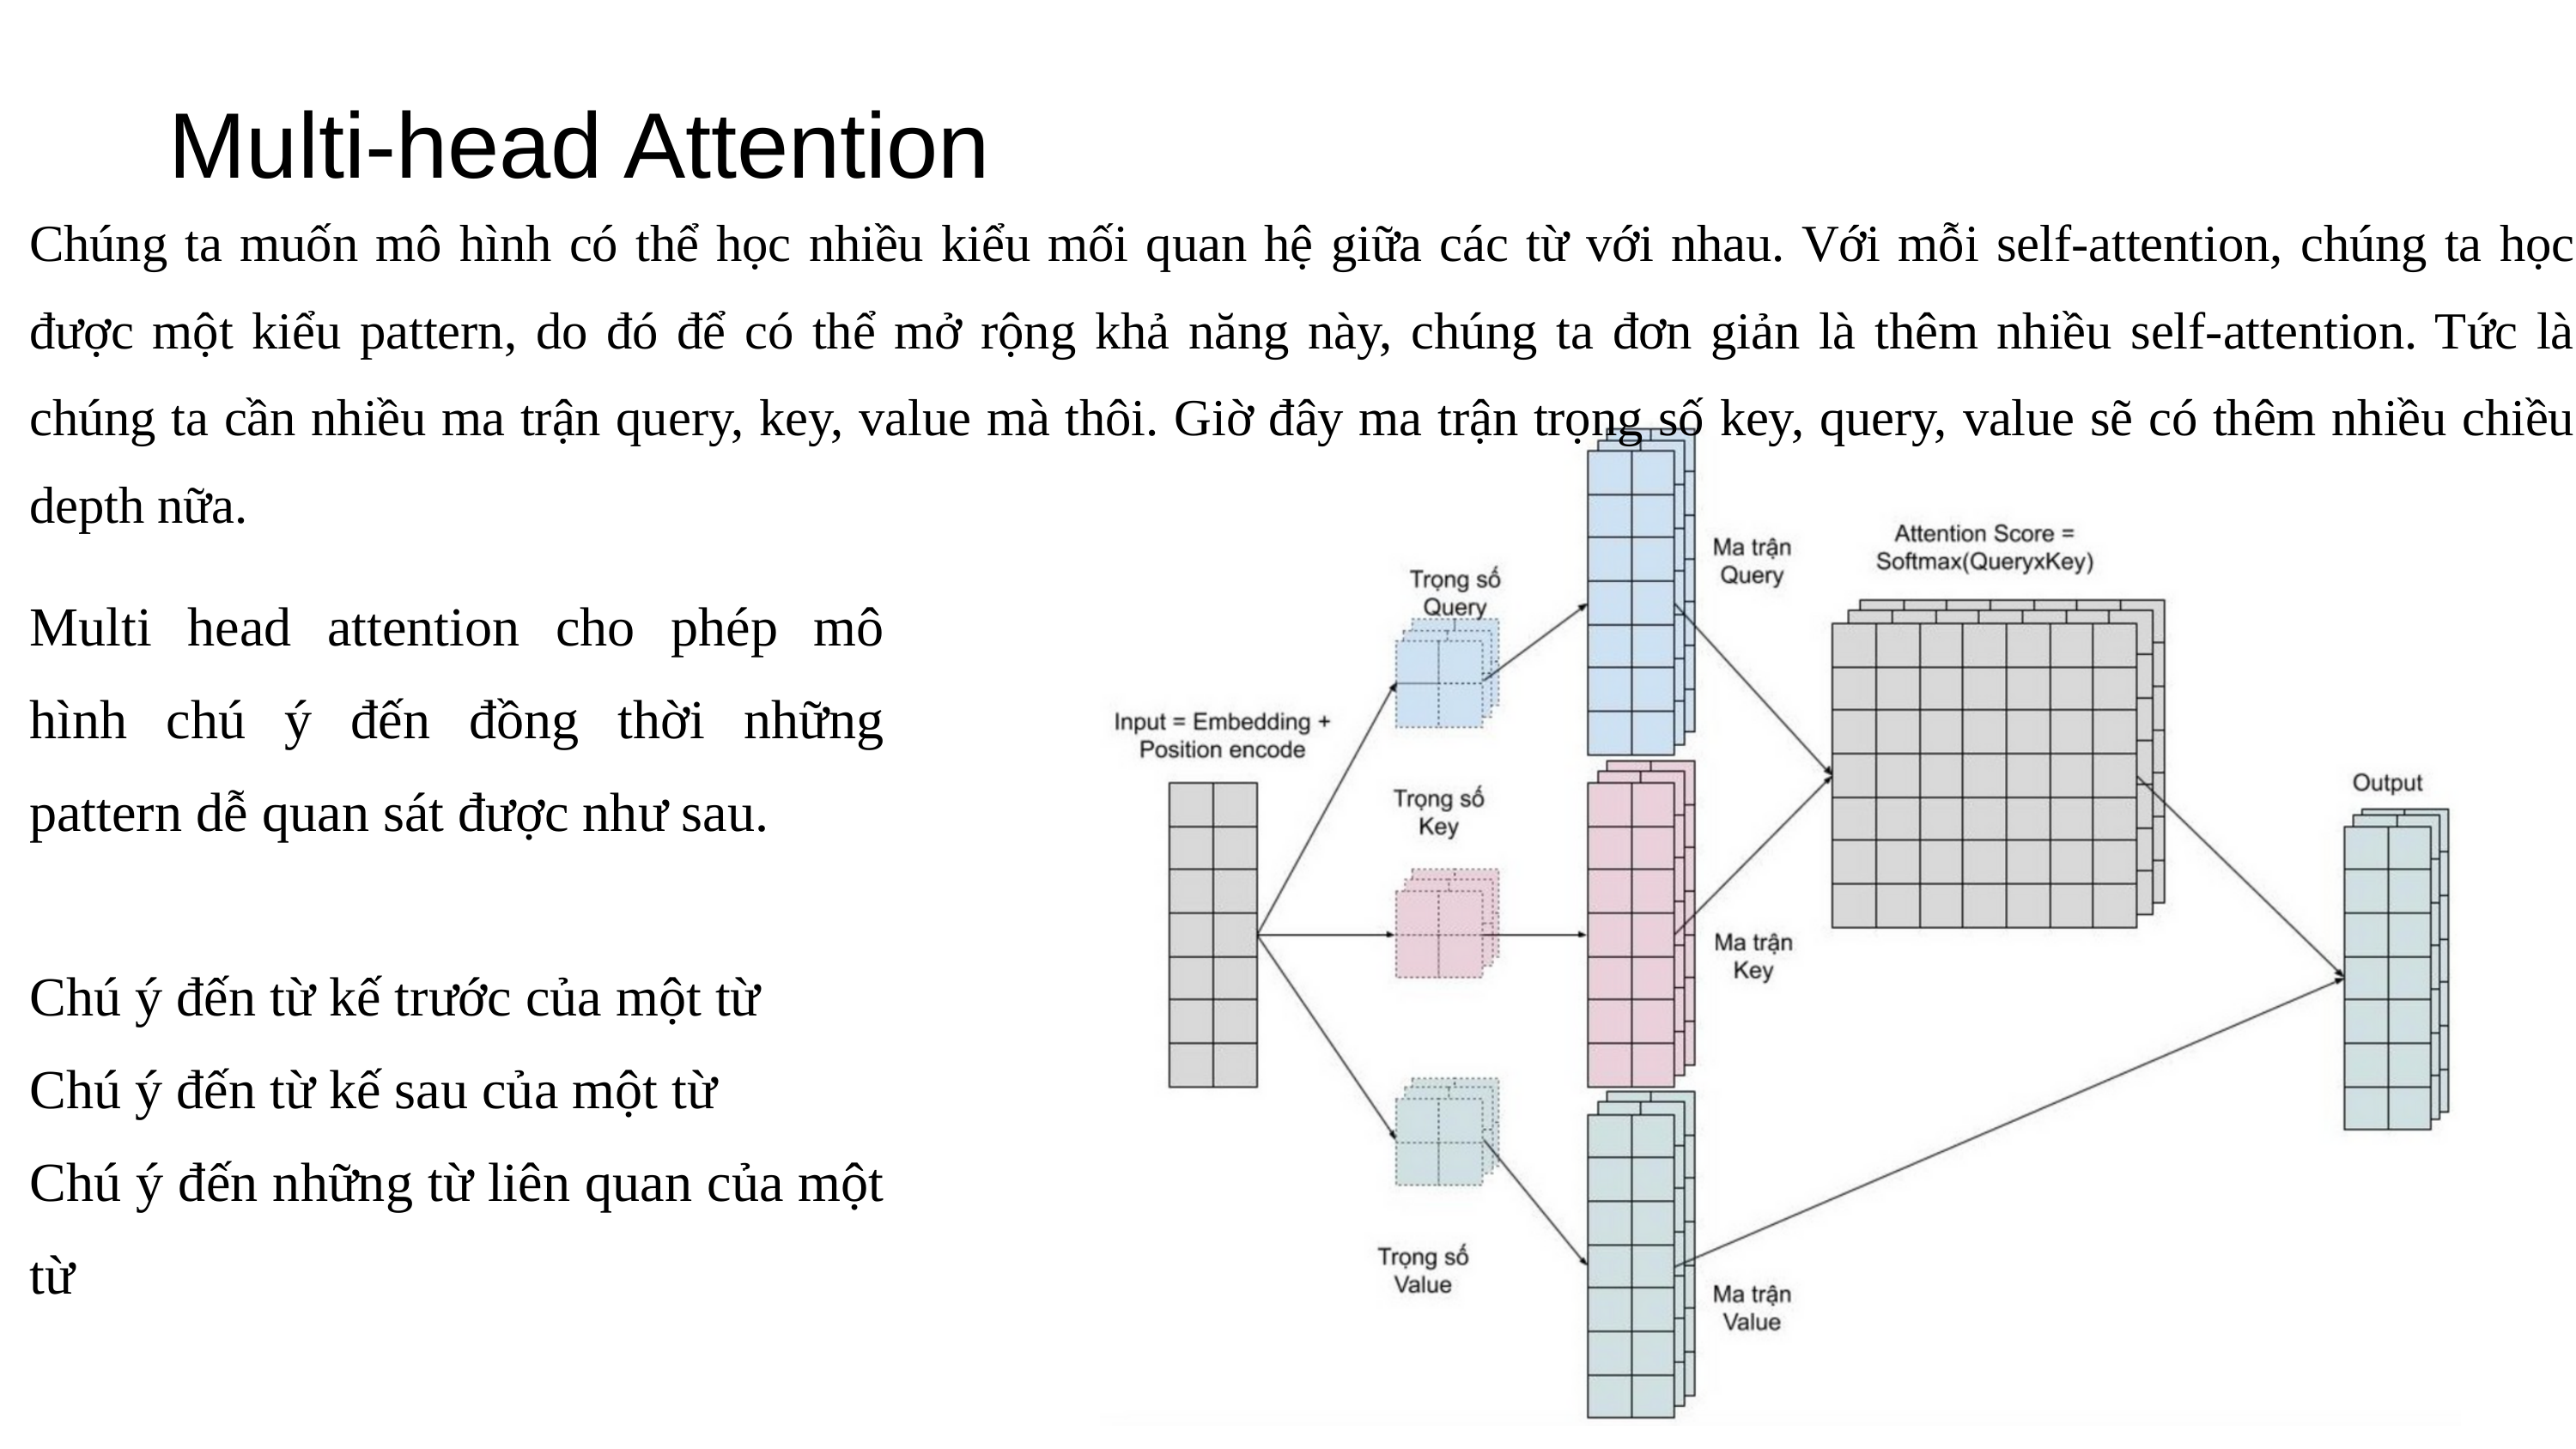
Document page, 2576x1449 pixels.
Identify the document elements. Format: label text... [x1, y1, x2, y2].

text_box [1100, 621, 2461, 1427]
text_box Chúng ta muốn mô hình có thể học nhiều kiểu mối quan hệ giữa các từ với nhau. Với mỗi self-attention, chúng ta học được một kiểu pattern, do đó để có thể mở rộng khả năng này, chúng ta đơn giản là thêm nhiều self-attention. Tức là chúng ta cần nhiều ma trận query, key, value mà thôi. Giờ đây ma trận trọng số key, query, value sẽ có thêm nhiều chiều depth nữa. [29, 184, 2576, 621]
text_box Multi head attention cho phép mô hình chú ý đến đồng thời những pattern dễ quan sát được như sau. Chú ý đến từ kế trước của một từ Chú ý đến từ kế sau của một từ Chú ý đến những từ liên quan của một từ [29, 564, 886, 1397]
text_box Multi-head Attention [29, 40, 1130, 184]
